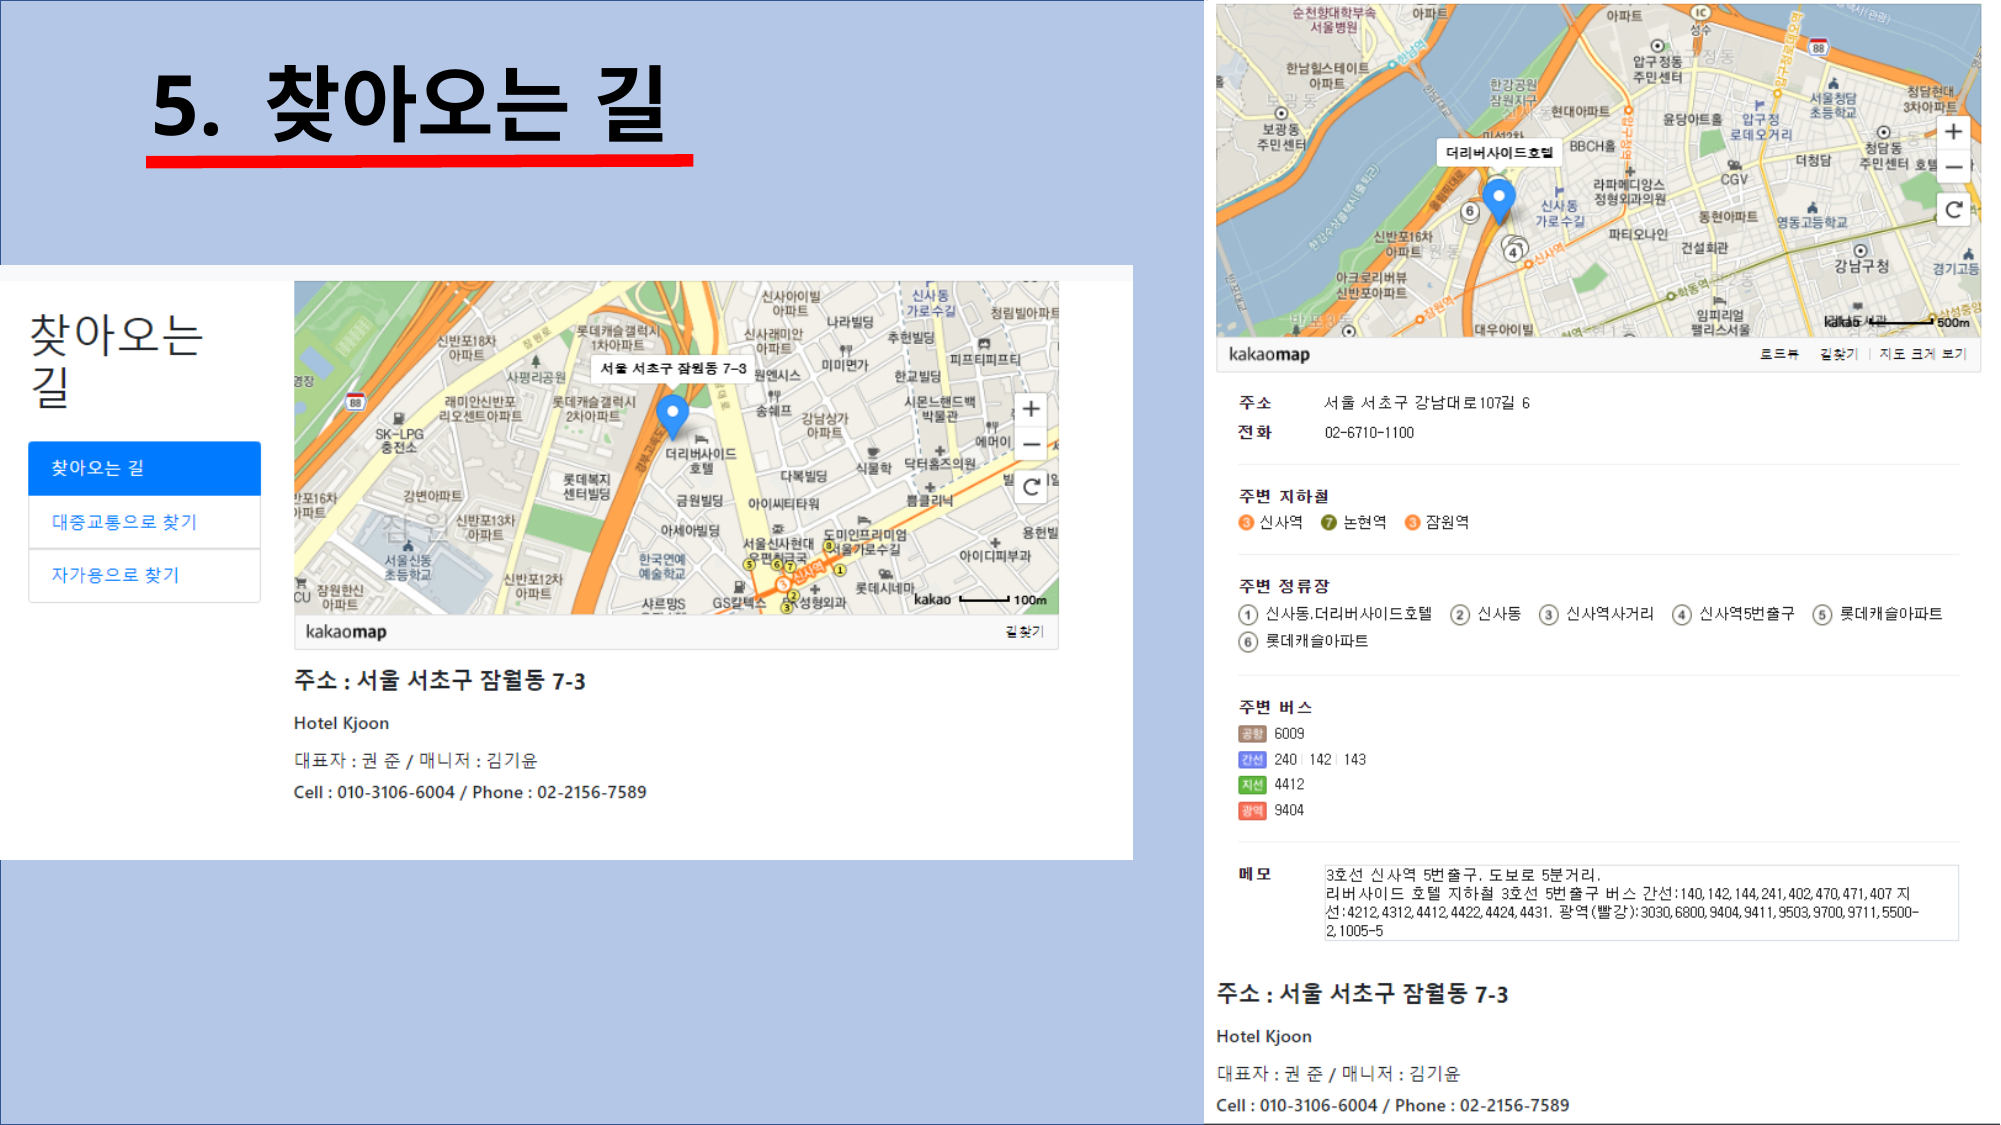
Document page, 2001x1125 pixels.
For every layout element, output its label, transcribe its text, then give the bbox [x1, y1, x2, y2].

picture [1203, 0, 2000, 1125]
picture [0, 265, 1133, 860]
text_box [0, 0, 1203, 1125]
text_box 5. 찾아오는 길 [137, 44, 1203, 160]
